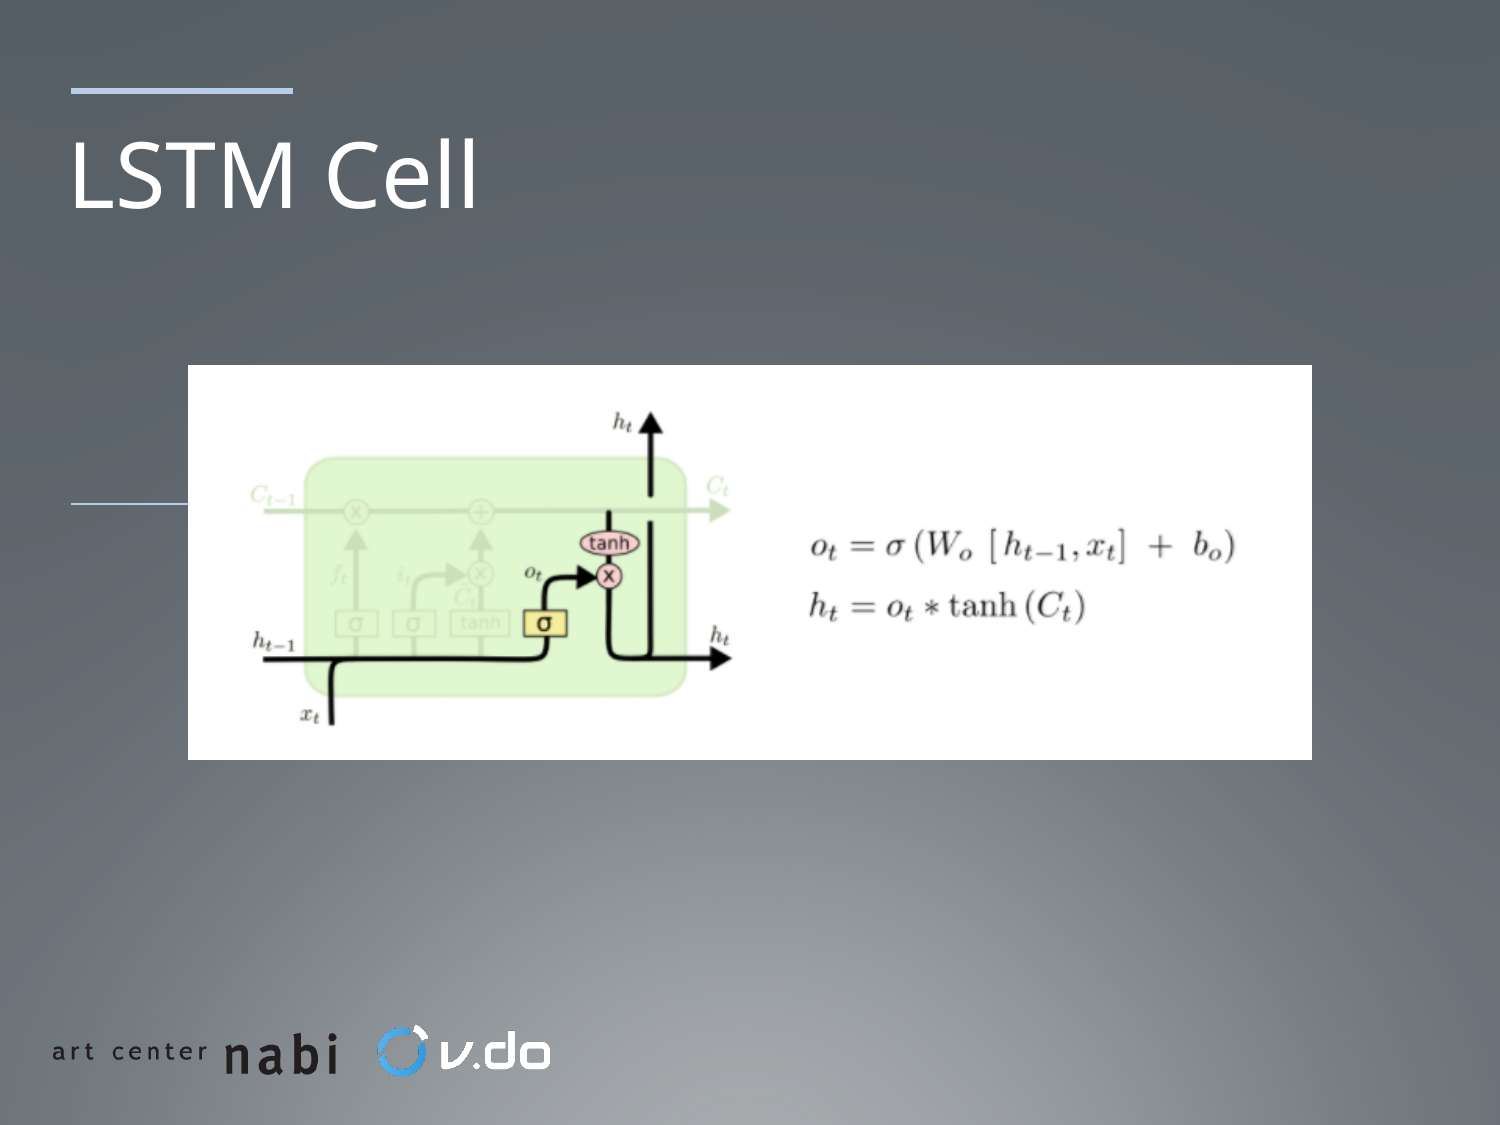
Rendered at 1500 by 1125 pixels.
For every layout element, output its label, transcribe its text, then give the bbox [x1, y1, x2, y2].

text_box LSTM Cell [53, 109, 716, 236]
picture [0, 0, 1500, 1125]
